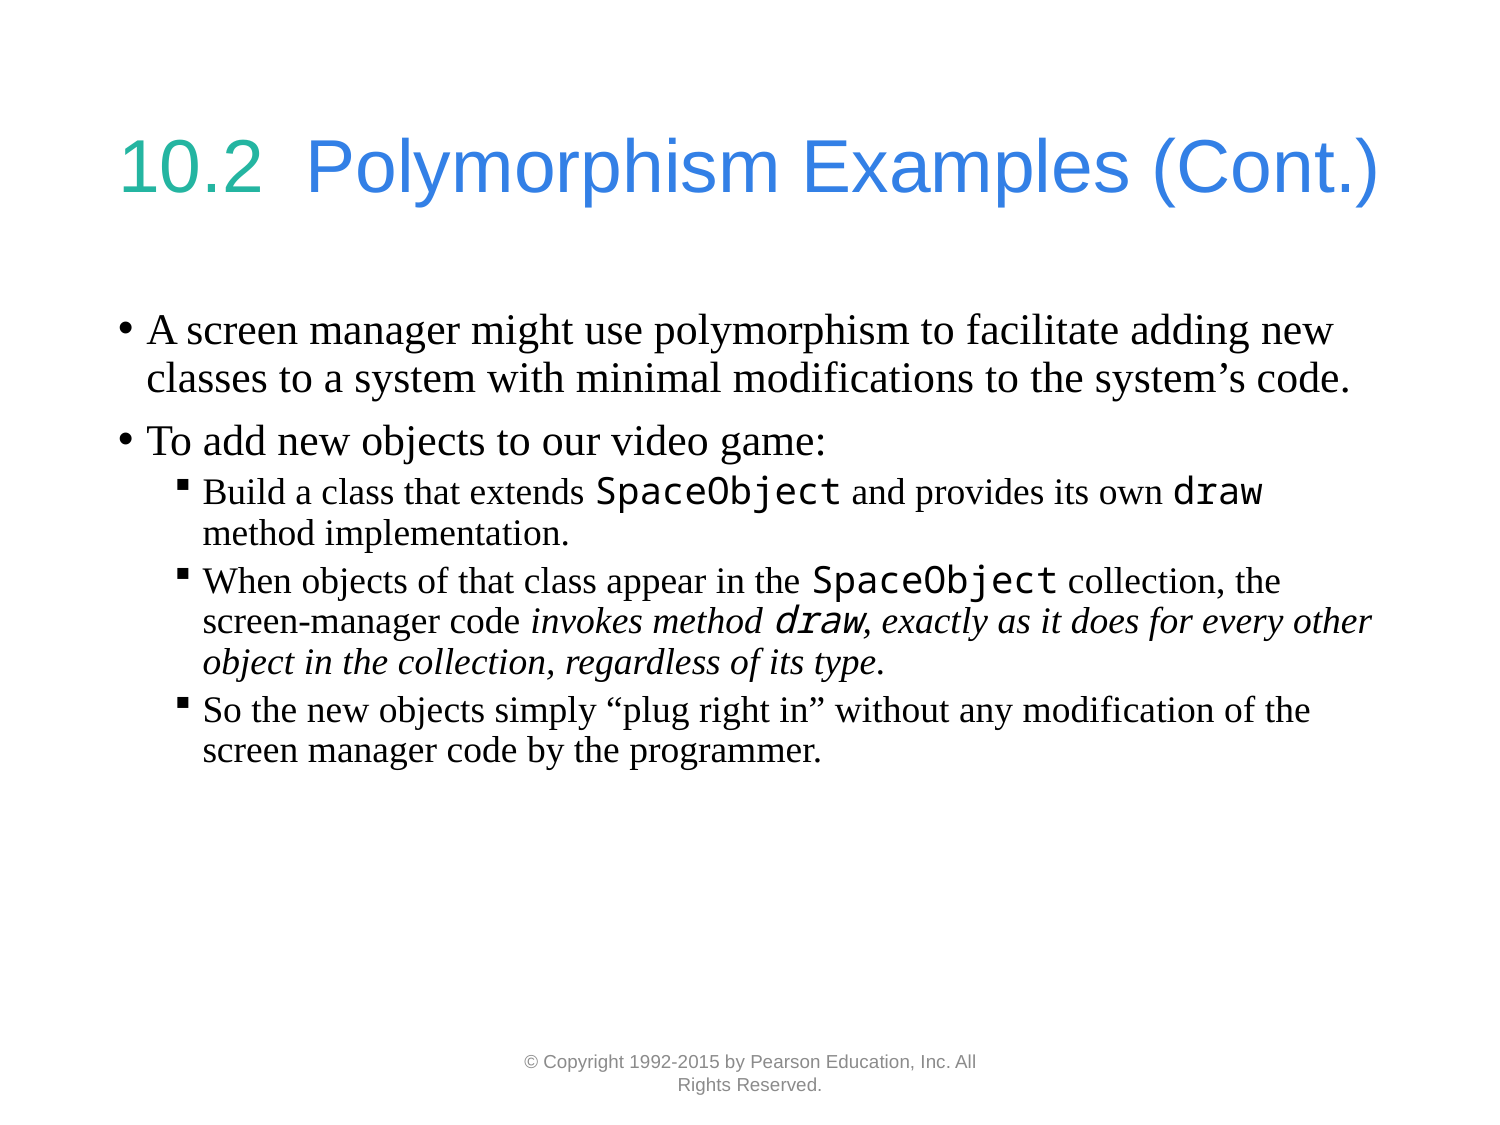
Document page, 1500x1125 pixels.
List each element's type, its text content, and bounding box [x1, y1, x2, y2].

list A screen manager might use polymorphism to facilitate adding new classes to a system with minimal modifications to the system’s code. To add new objects to our video game: Build a class that extends SpaceObject and provides its own draw method implementation. When objects of that class appear in the SpaceObject collection, the screen-manager code invokes method draw, exactly as it does for every other object in the collection, regardless of its type. So the new objects simply “plug right in” without any modification of the screen manager code by the programmer. [103, 299, 1397, 1014]
footer © Copyright 1992-2015 by Pearson Education, Inc. All Rights Reserved. [496, 1042, 1004, 1103]
title 10.2 Polymorphism Examples (Cont.) [103, 59, 1397, 278]
